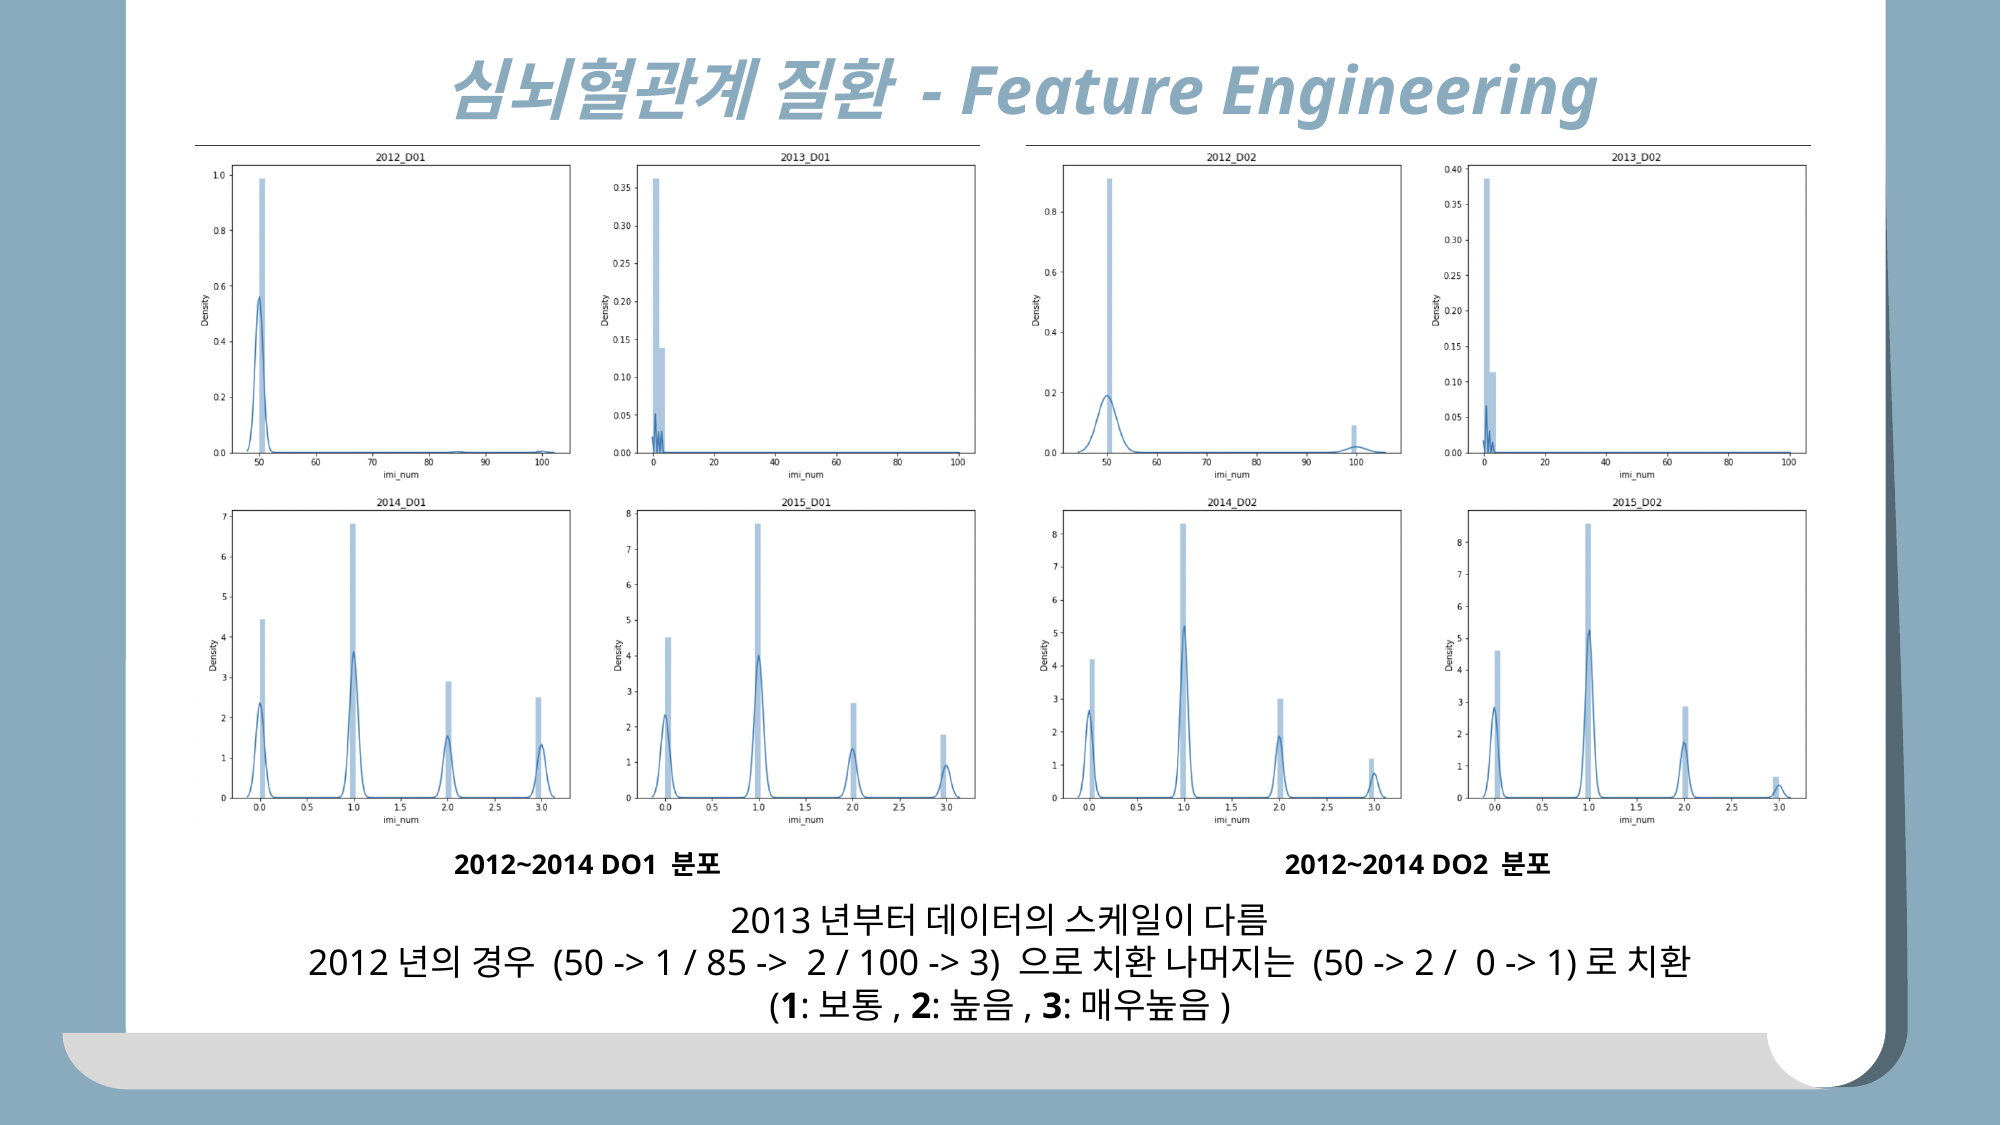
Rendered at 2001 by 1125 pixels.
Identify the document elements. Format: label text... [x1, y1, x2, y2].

text_box 2012~2014 DO1 분포 [269, 839, 905, 882]
text_box 심뇌혈관계 질환 - Feature Engineering [368, 0, 1677, 121]
text_box [62, 1032, 1833, 1090]
text_box 2013년부터 데이터의 스케일이 다름 2012년의 경우 (50 -> 1 / 85 -> 2 / 100 -> 3) 으로 치환 나머지는 (50 -> 2 / 0 -> 1)로 치환 (1:보통, 2:높음, 3:매우높음) [197, 882, 1803, 1041]
text_box [125, 0, 1886, 1088]
picture [1025, 145, 1811, 830]
text_box 2012~2014 DO2 분포 [1100, 839, 1736, 882]
picture [195, 145, 980, 830]
text_box [1828, 196, 1908, 1088]
